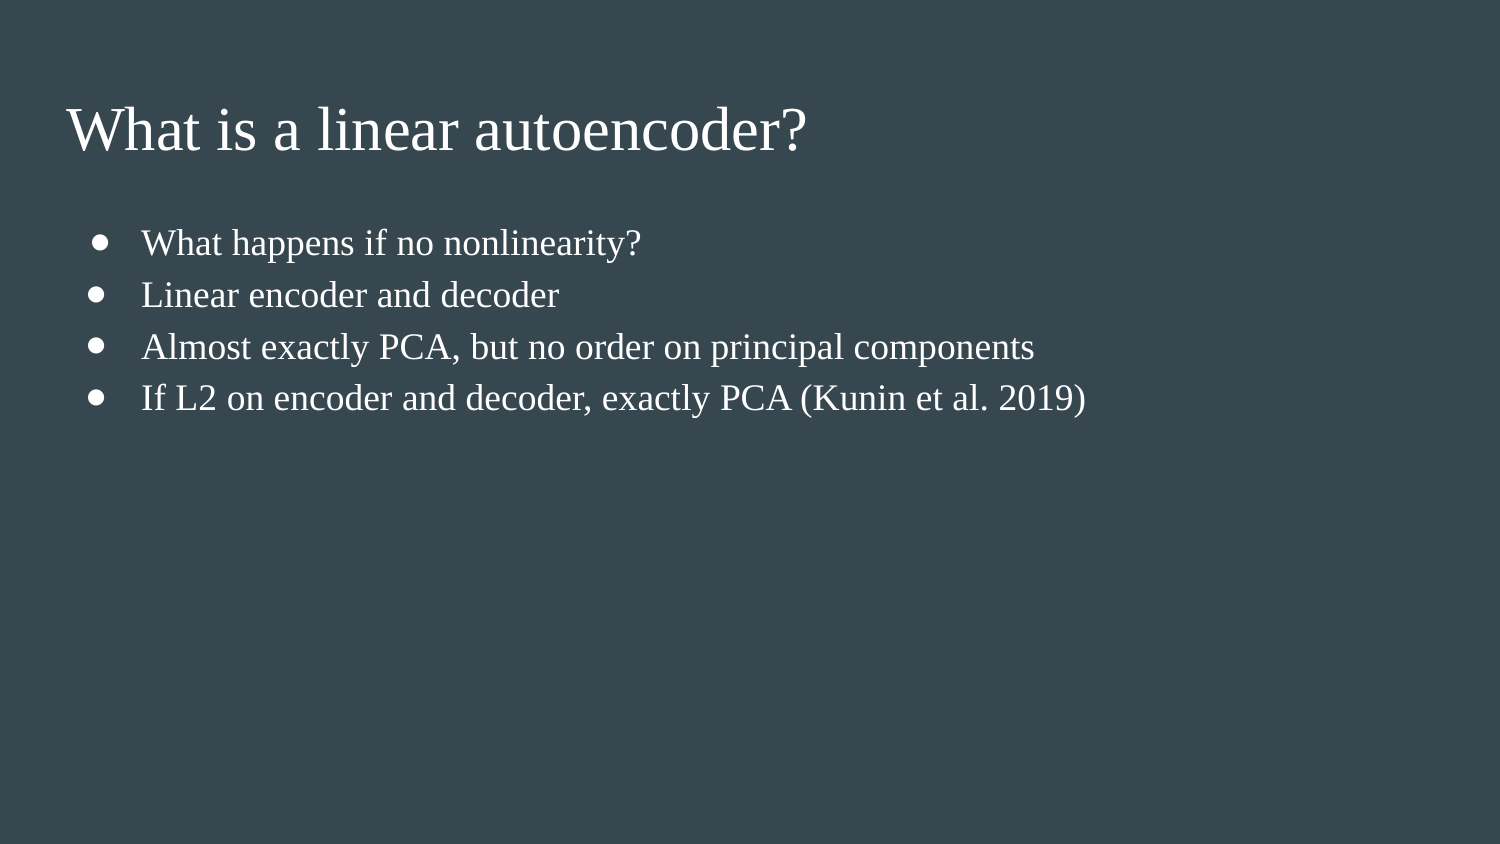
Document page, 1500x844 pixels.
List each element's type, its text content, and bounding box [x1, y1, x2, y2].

title What is a linear autoencoder? [51, 72, 1449, 167]
text_box What happens if no nonlinearity? Linear encoder and decoder Almost exactly PCA, but no order on principal components If L2 on encoder and decoder, exactly PCA (Kunin et al. 2019) [51, 196, 1449, 689]
